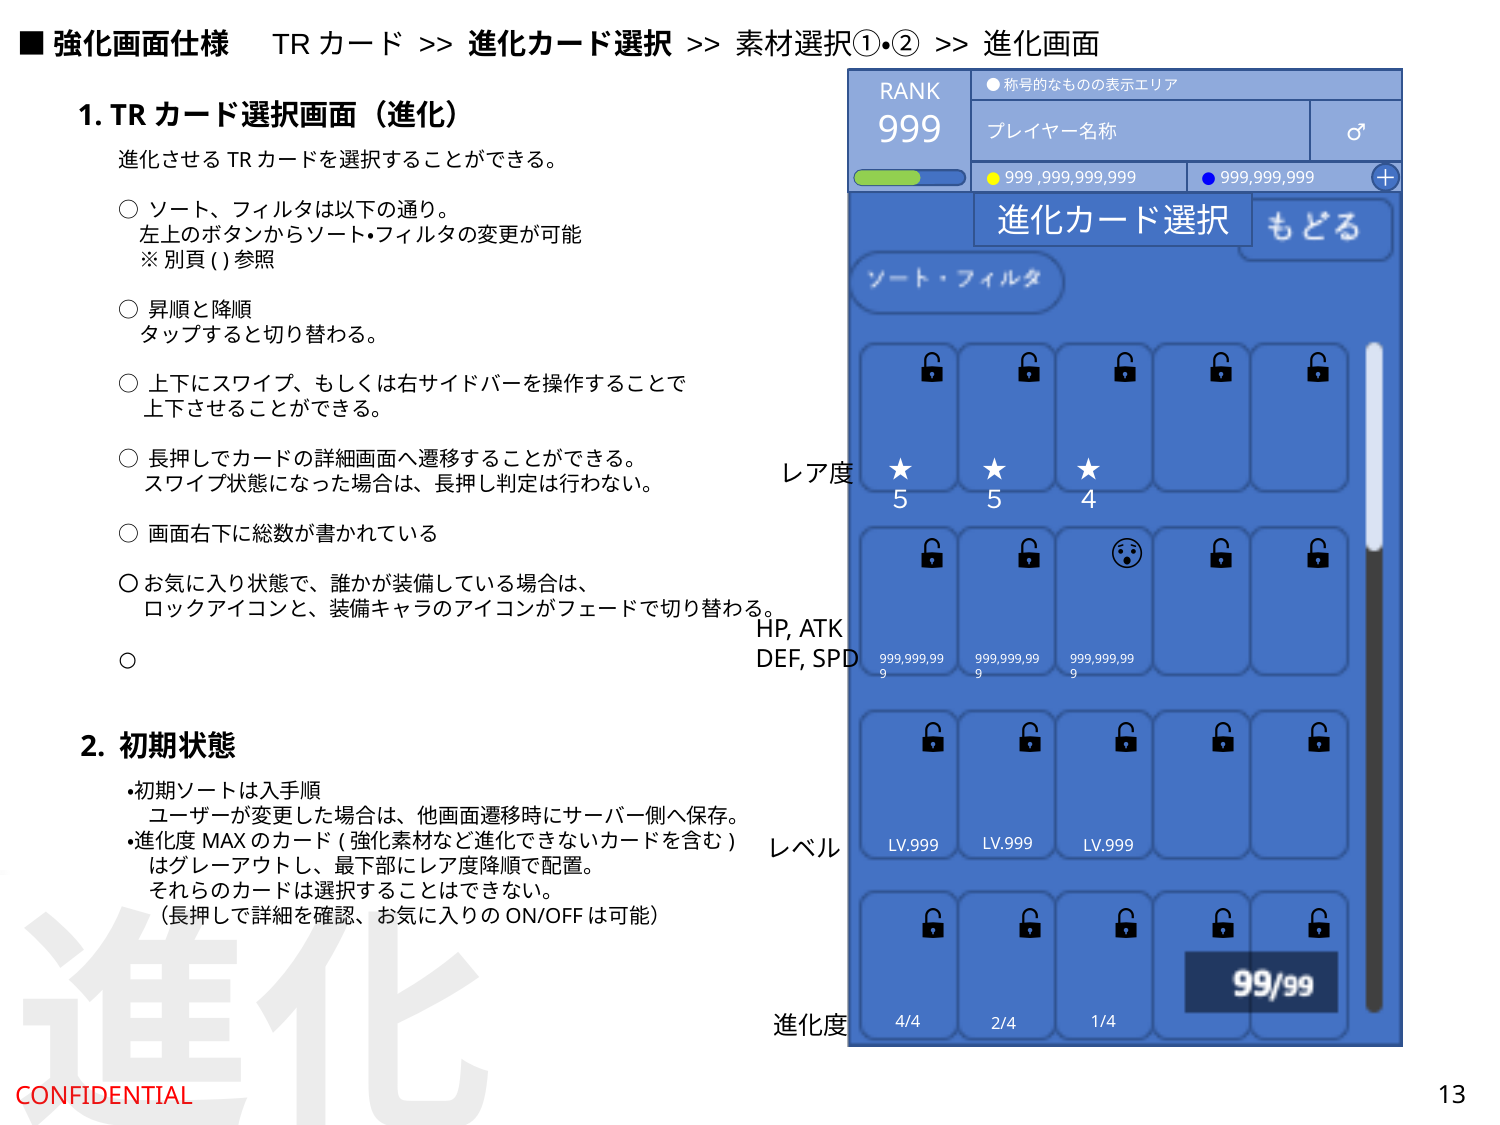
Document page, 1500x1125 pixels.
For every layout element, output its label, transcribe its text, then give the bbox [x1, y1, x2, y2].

slide_number 13 [1143, 1065, 1482, 1125]
text_box ■強化画面仕様 TRカード >> 進化カード選択 >> 素材選択①・② >> 進化画面 [2, 17, 1403, 68]
text_box 1. TRカード選択画面（進化） [62, 88, 490, 139]
text_box ・初期ソートは入手順 ユーザーが変更した場合は、他画面遷移時にサーバー側へ保存。 ・進化度MAXのカード(強化素材など進化できないカードを含む) はグレーアウトし、最下部にレア度降順で配置。 それらのカードは選択することはできない。 （長押しで詳細を確認、お気に入りのON/OFFは可能） [112, 769, 765, 862]
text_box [854, 170, 966, 186]
text_box レベル [752, 825, 846, 862]
text_box HP, ATK DEF, SPD [740, 604, 846, 680]
text_box 進化させるTRカードを選択することができる。 ○ ソート、フィルタは以下の通り。 左上のボタンからソート・フィルタの変更が可能 ※ 別頁( )参照 ○ 昇順と降順 タップすると切り替わる。 ○ 上下にスワイプ、もしくは右サイドバーを操作することで 上下させることができる。 ○ 長押しでカードの詳細画面へ遷移することができる。 スワイプ状態になった場合は、長押し判定は行わない。 ○ 画面右下に総数が書かれている 〇 お気に入り状態で、誰かが装備している場合は、 ロックアイコンと、装備キャラのアイコンがフェードで切り替わる。 ○ [103, 138, 800, 679]
text_box 2. 初期状態 [65, 719, 252, 770]
text_box レア度 [765, 450, 846, 495]
picture [846, 68, 1403, 1047]
text_box 進化 [0, 862, 985, 1125]
